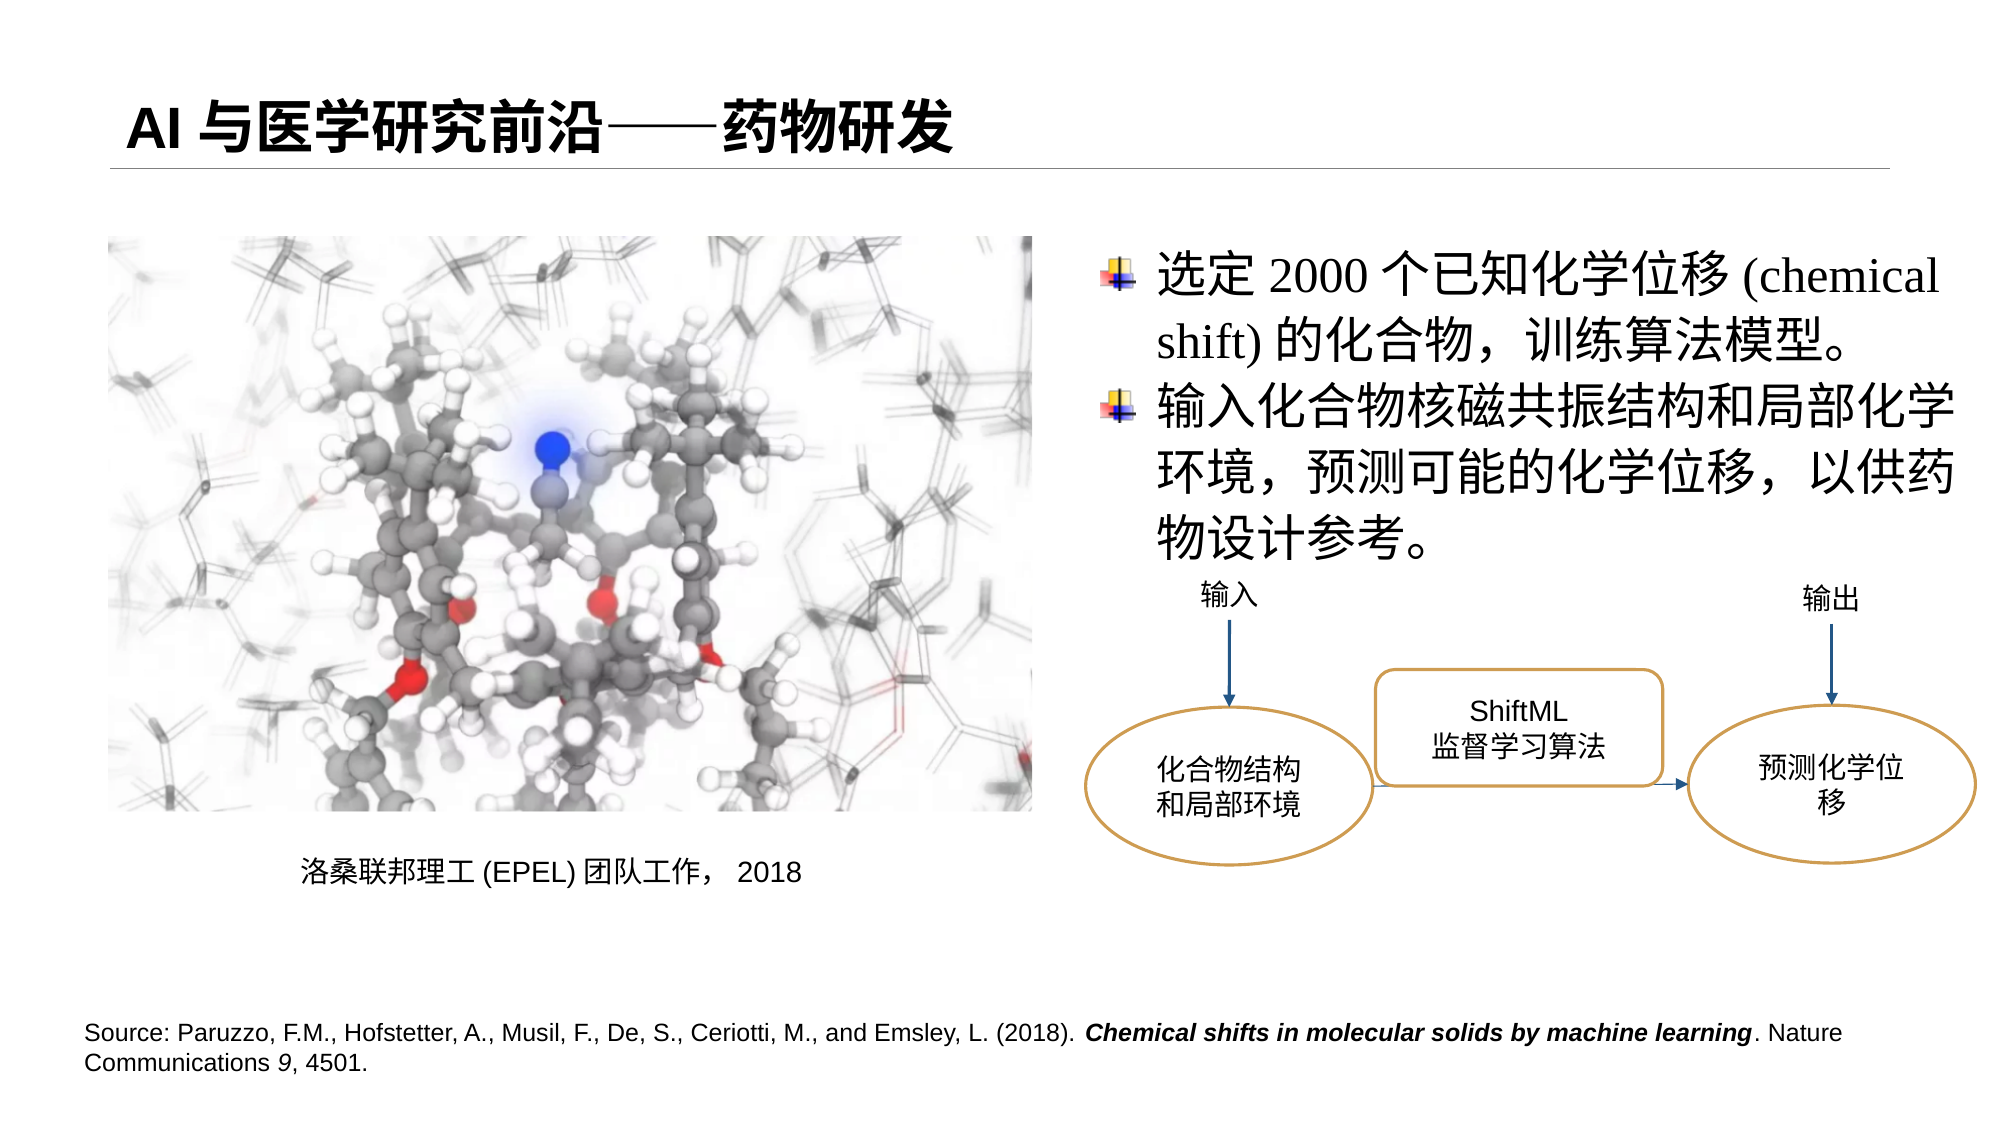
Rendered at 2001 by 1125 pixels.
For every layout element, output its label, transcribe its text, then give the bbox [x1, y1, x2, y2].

picture [1100, 387, 1136, 423]
title AI与医学研究前沿——药物研发 [109, 0, 1890, 169]
text_box Source: Paruzzo, F.M., Hofstetter, A., Musil, F., De, S., Ceriotti, M., and Emsley, L. (2018). Chemical shifts in molecular solids by machine learning. Nature Communications 9, 4501. [69, 1009, 1931, 1085]
picture [107, 236, 1033, 825]
text_box 选定2000个已知化学位移(chemical shift)的化合物，训练算法模型。 输入化合物核磁共振结构和局部化学环境，预测可能的化学位移，以供药物设计参考。 [1085, 229, 1976, 569]
picture [1100, 255, 1136, 291]
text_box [1085, 569, 1976, 866]
text_box 洛桑联邦理工(EPEL)团队工作，2018 [285, 845, 1033, 896]
